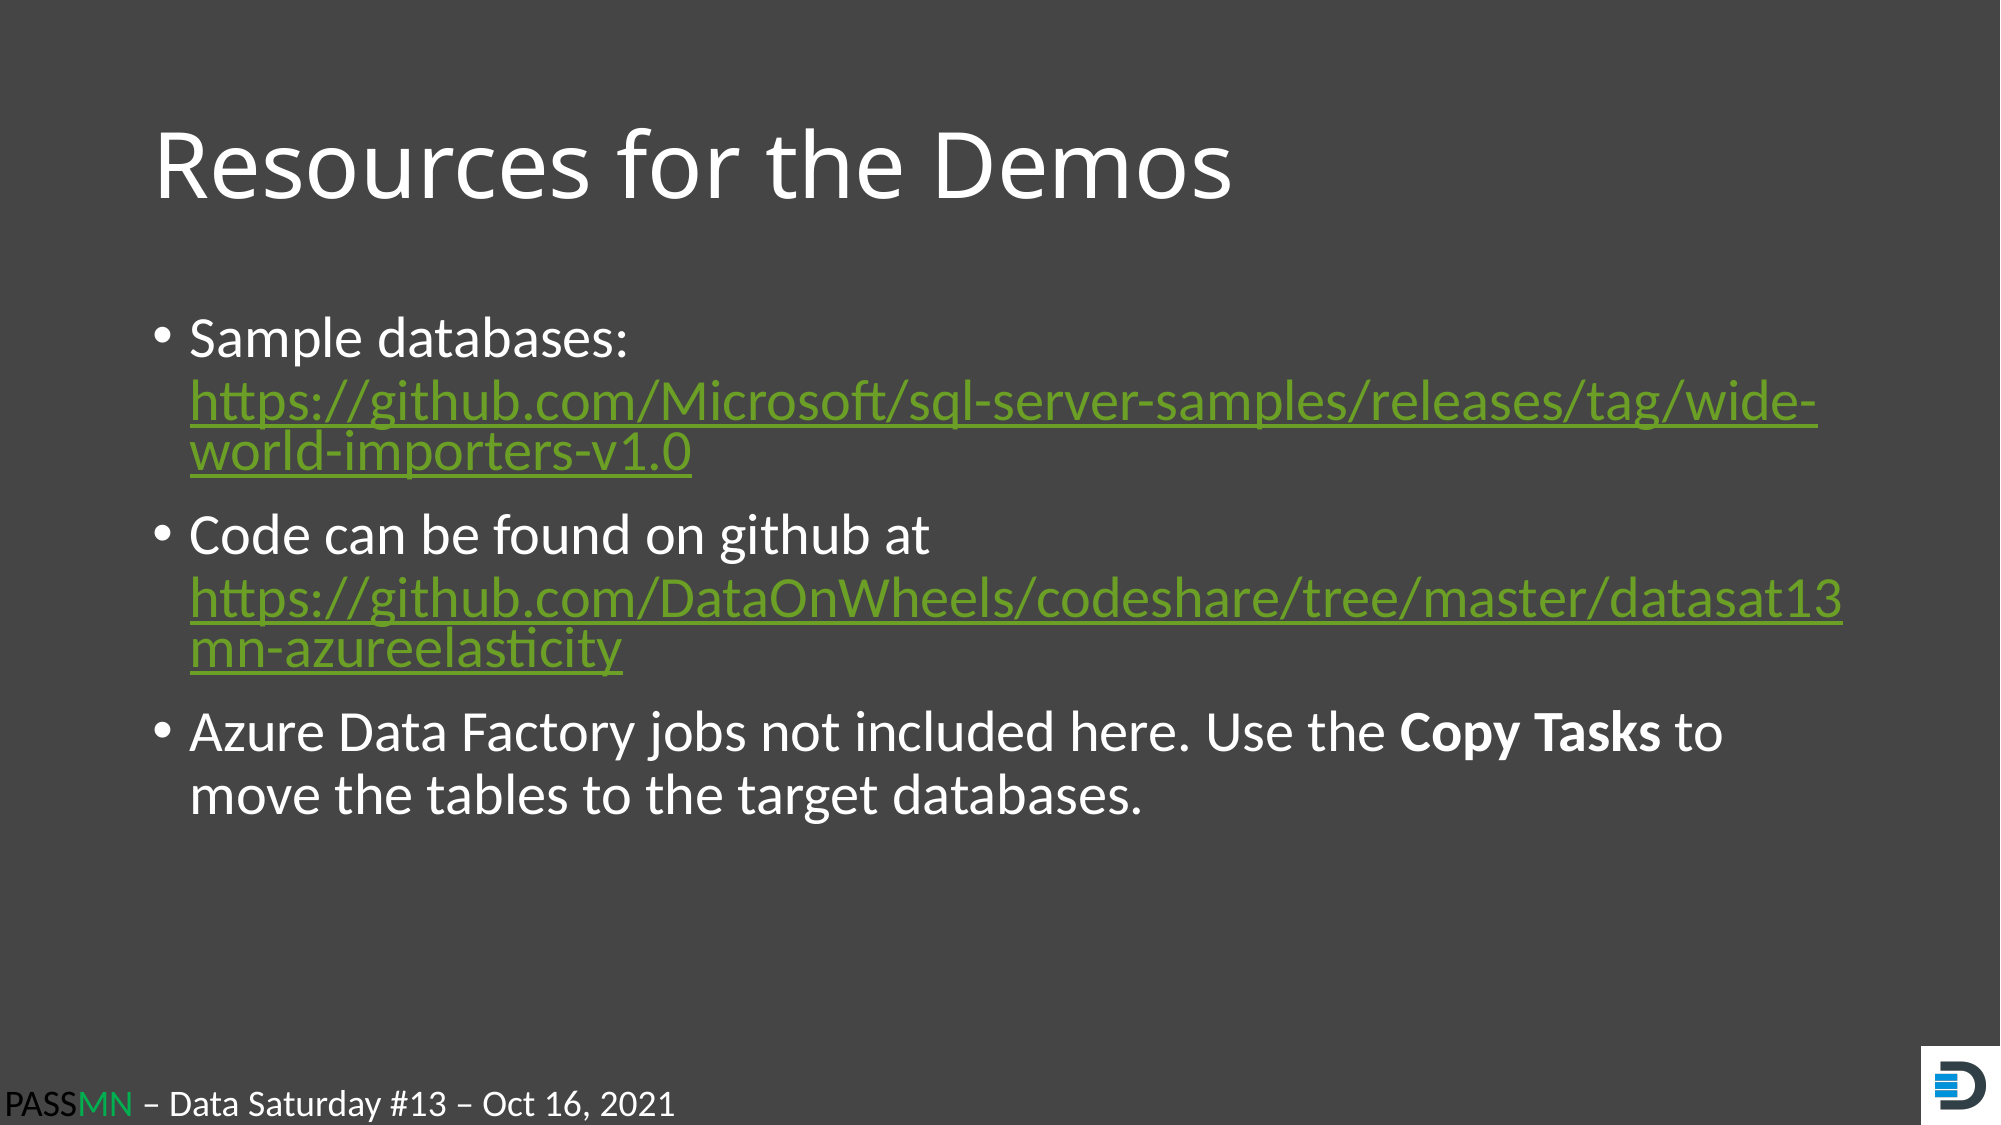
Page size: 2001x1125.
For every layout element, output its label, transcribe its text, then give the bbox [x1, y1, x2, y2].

list Sample databases: https://github.com/Microsoft/sql-server-samples/releases/tag/wide-world-importers-v1.0 Code can be found on github at https://github.com/DataOnWheels/codeshare/tree/master/datasat13mn-azureelasticity Azure Data Factory jobs not included here. Use the Copy Tasks to move the tables to the target databases. [137, 299, 1863, 1014]
title Resources for the Demos [137, 59, 1863, 278]
picture [1921, 1046, 2000, 1125]
